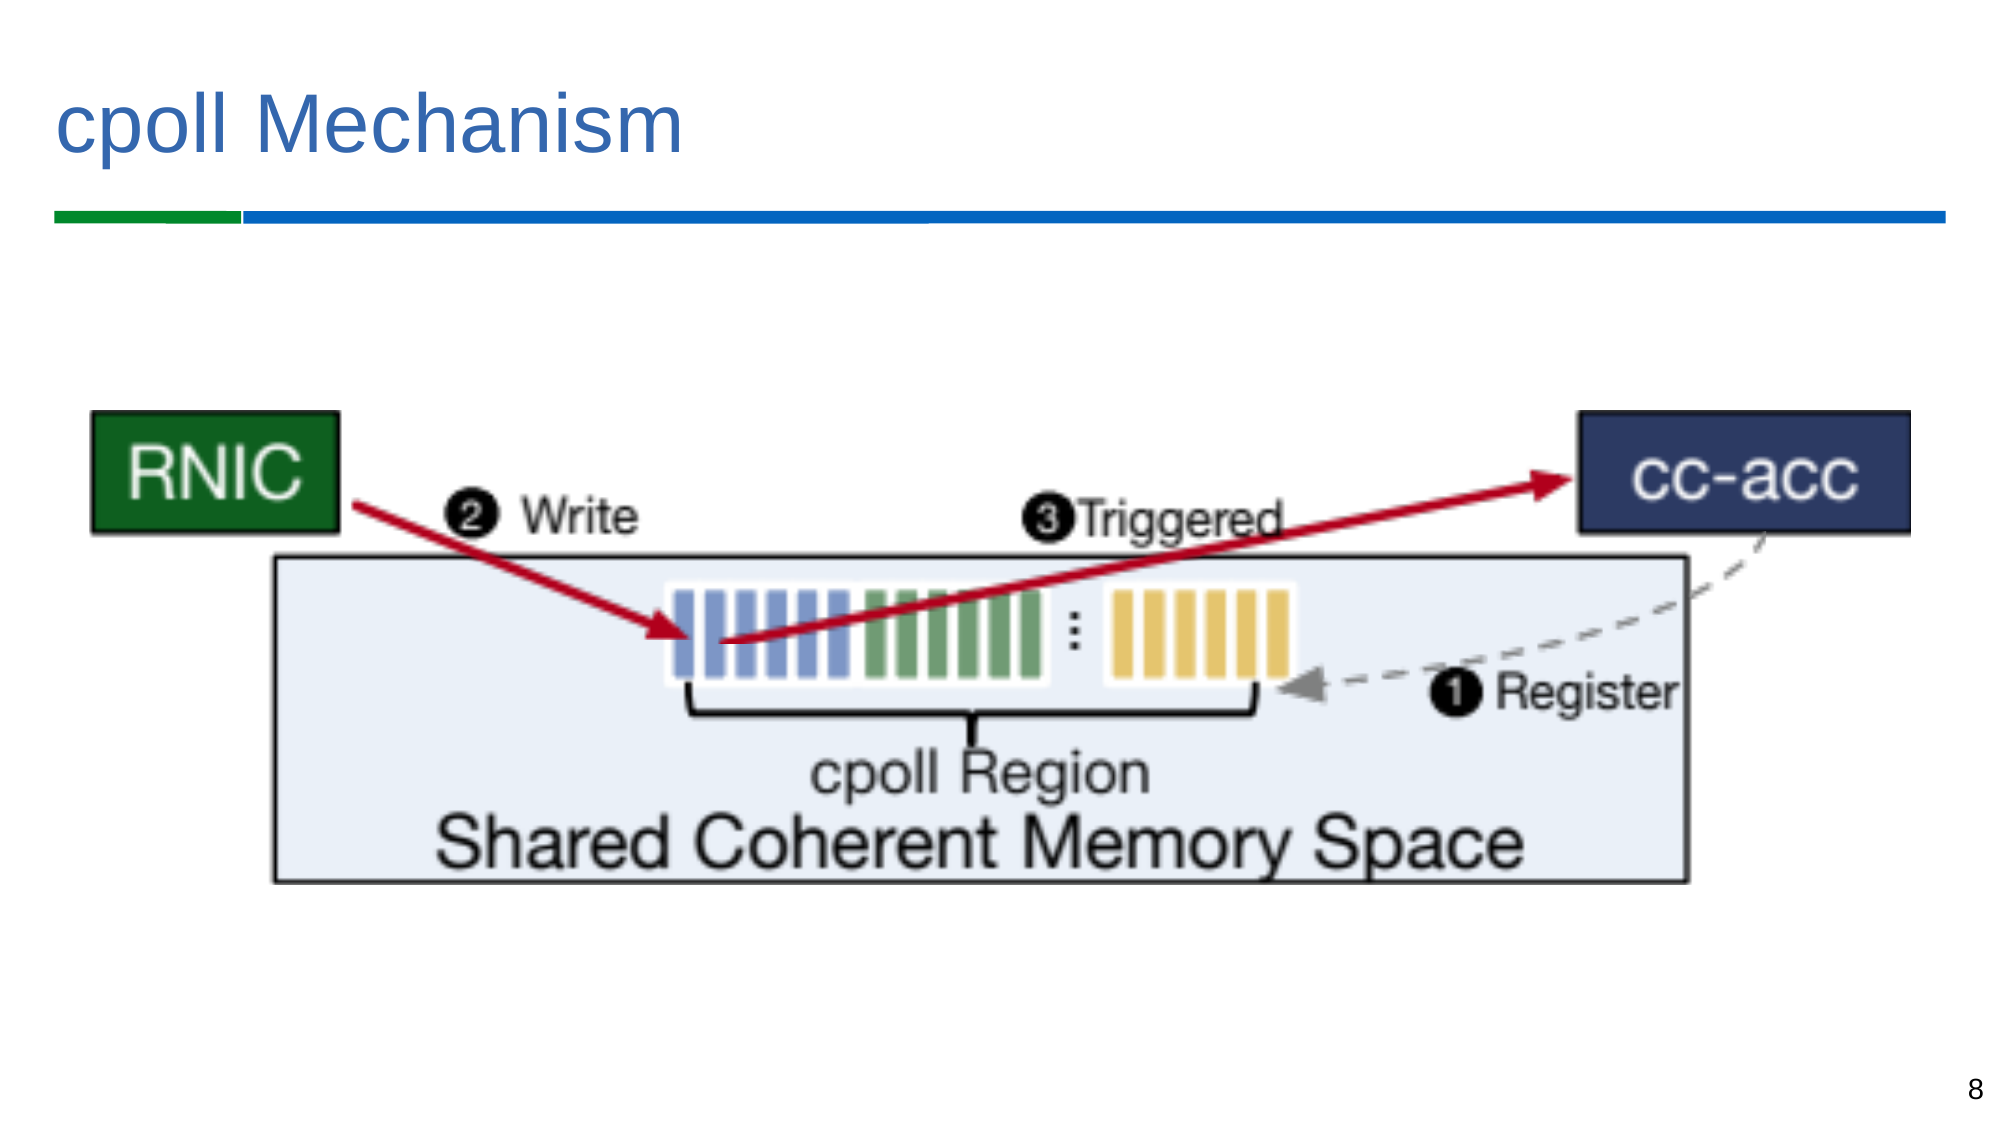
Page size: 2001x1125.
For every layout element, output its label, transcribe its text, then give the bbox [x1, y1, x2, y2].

picture [89, 410, 1911, 885]
text_box cpoll Mechanism [53, 66, 1947, 169]
slide_number 8 [1932, 1062, 1999, 1123]
